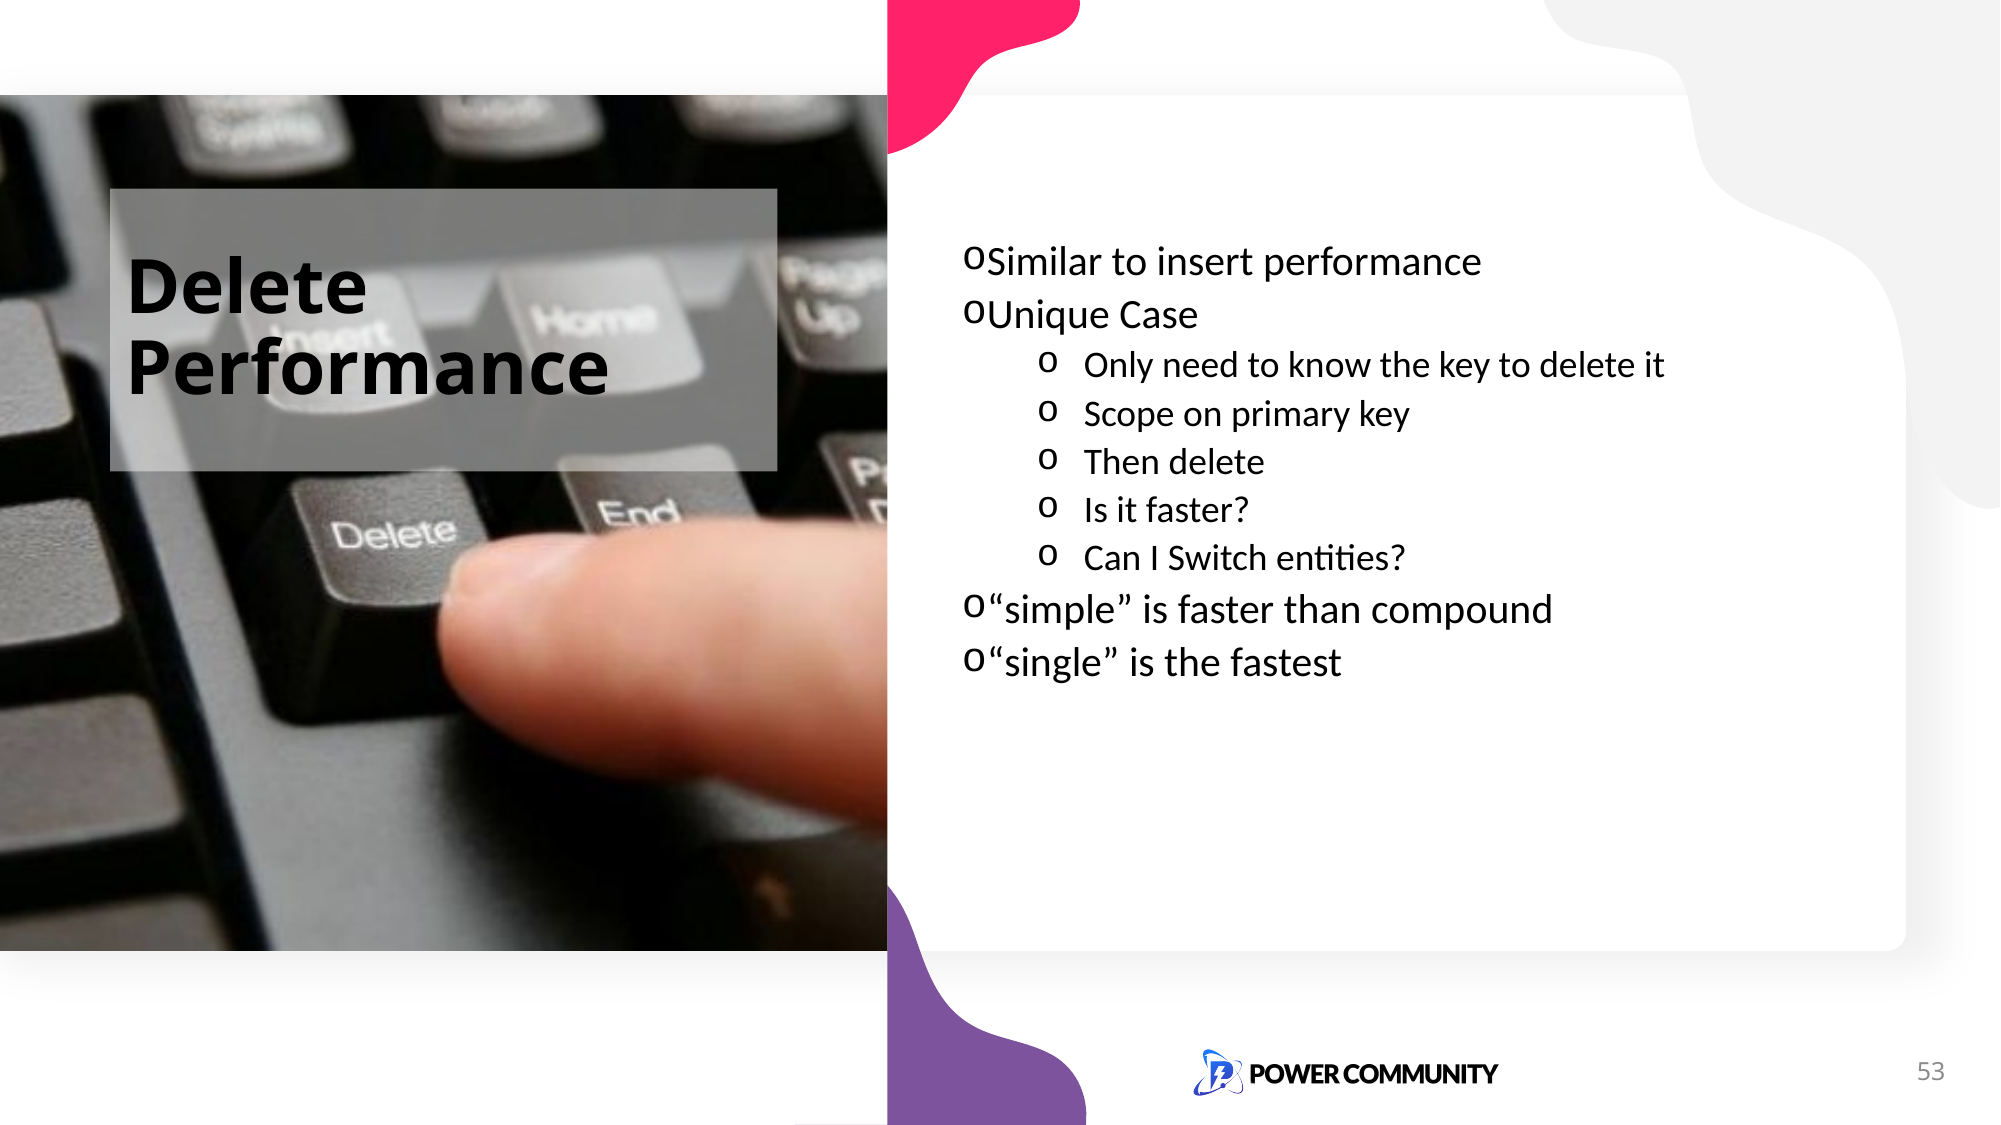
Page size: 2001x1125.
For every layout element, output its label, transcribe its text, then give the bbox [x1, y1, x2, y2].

list Similar to insert performance Unique Case Only need to know the key to delete it Scope on primary key Then delete Is it faster? Can I Switch entities? “simple” is faster than compound “single” is the fastest [946, 222, 1863, 890]
picture [1158, 1037, 1534, 1108]
picture [0, 95, 888, 952]
footer [1187, 1042, 1862, 1103]
slide_number 53 [1862, 1042, 2000, 1103]
